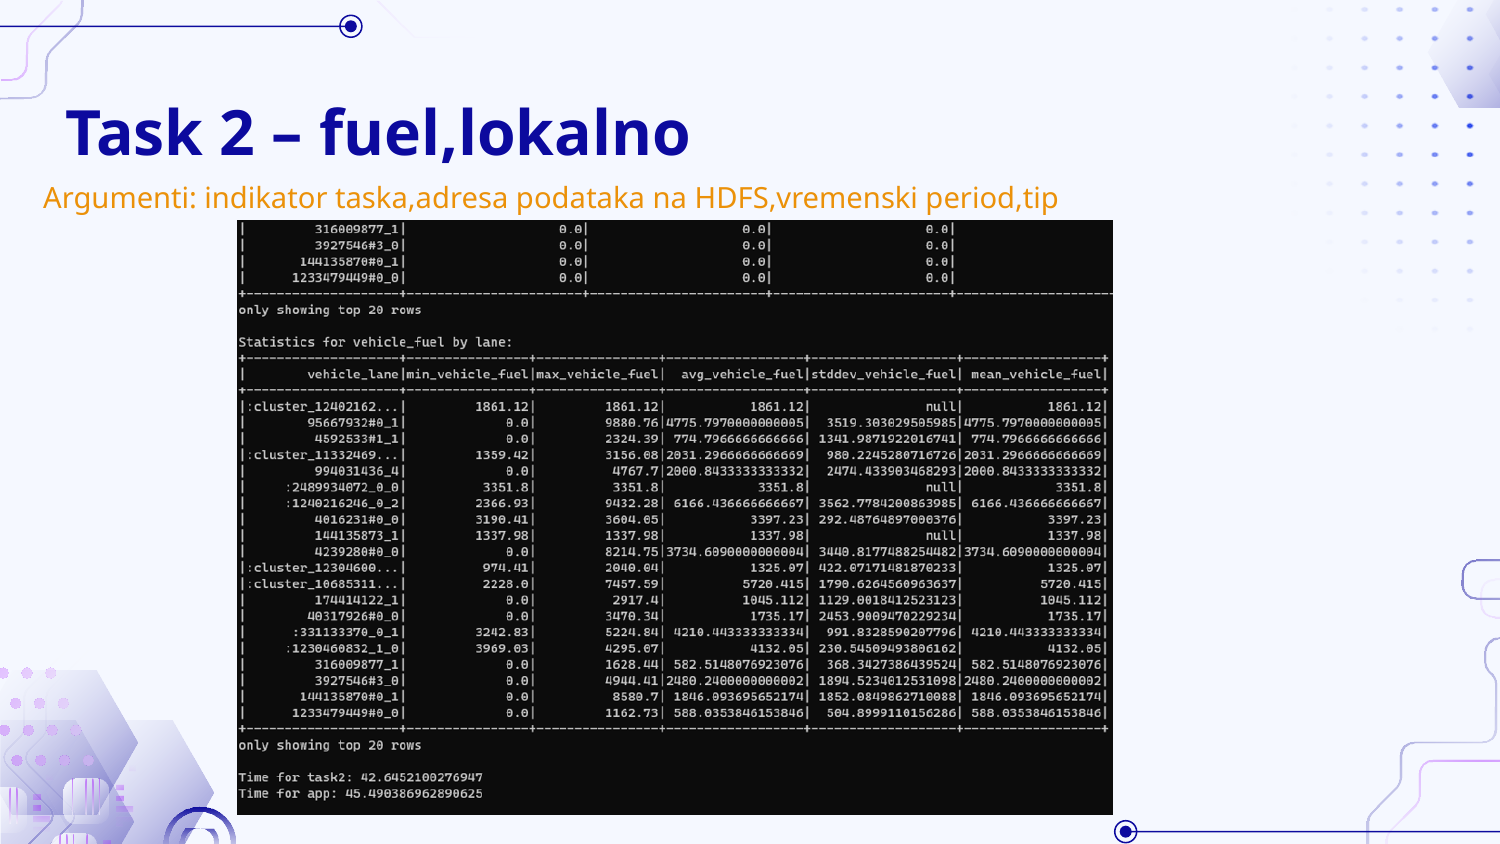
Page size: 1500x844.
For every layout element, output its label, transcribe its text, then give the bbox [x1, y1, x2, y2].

picture [237, 220, 1113, 815]
title Task 2 – fuel,lokalno [50, 77, 1500, 172]
picture [1243, 172, 1500, 352]
text_box Argumenti: indikator taska,adresa podataka na HDFS,vremenski period,tip [28, 171, 1491, 222]
picture [1243, 0, 1474, 77]
